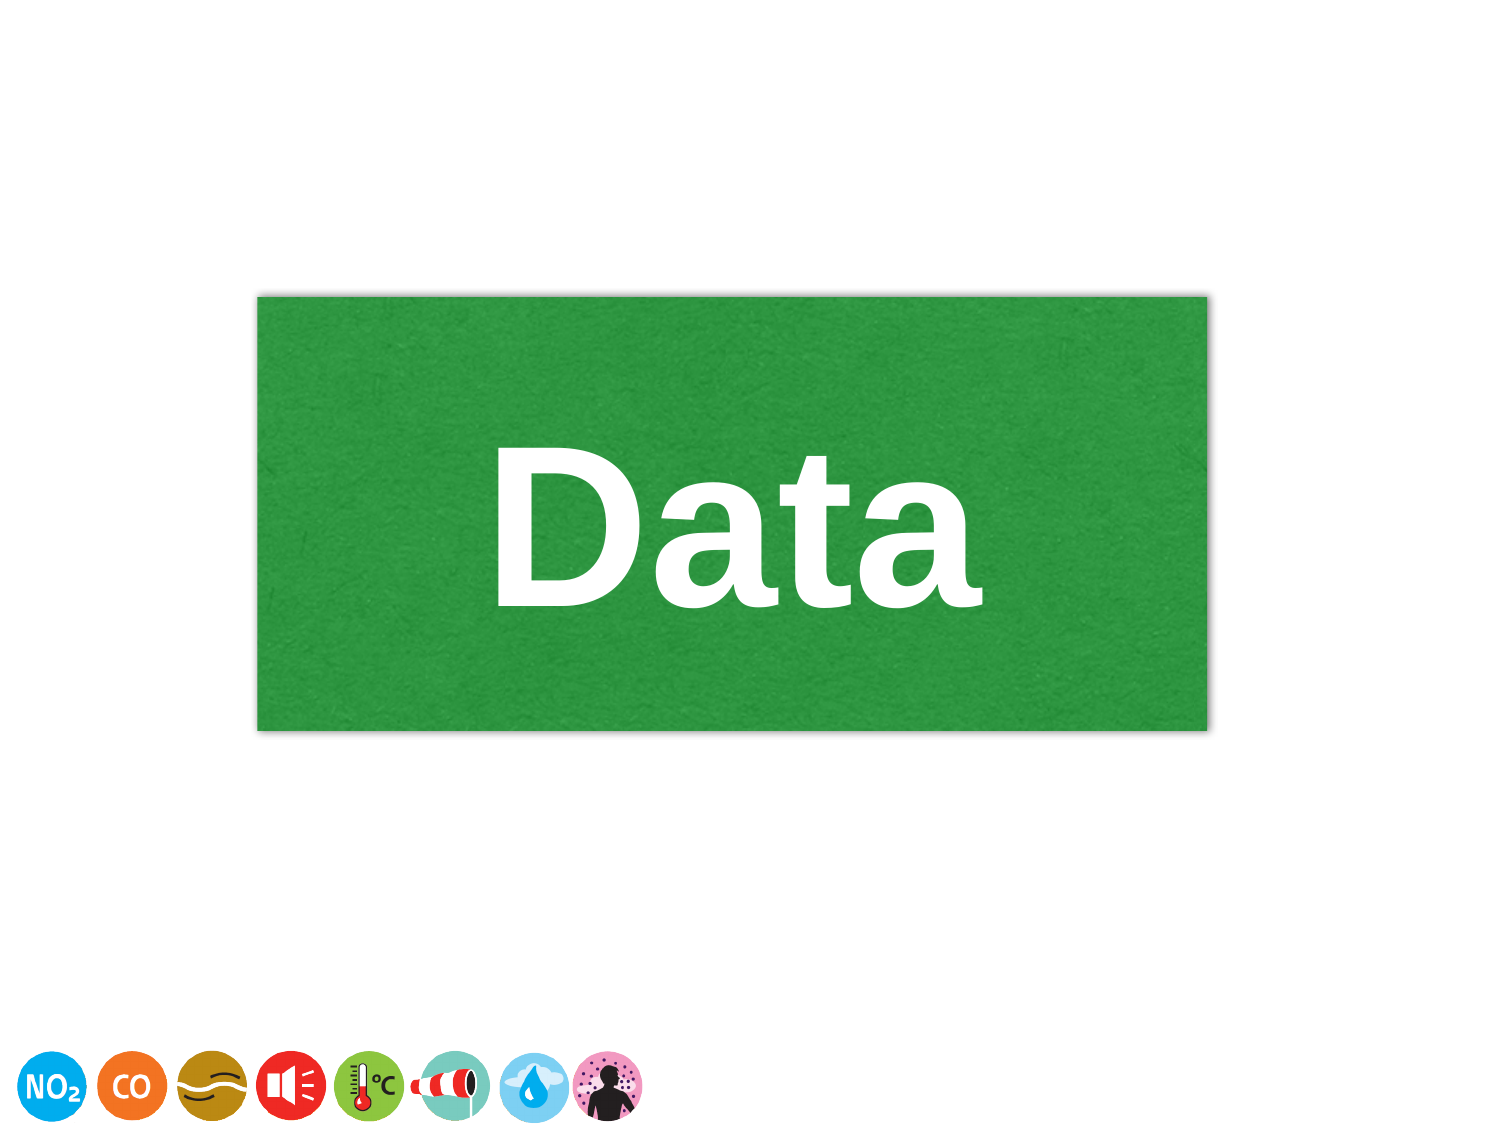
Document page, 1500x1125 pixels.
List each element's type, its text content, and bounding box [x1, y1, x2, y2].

text_box Data [257, 297, 1208, 731]
picture [14, 1046, 647, 1125]
